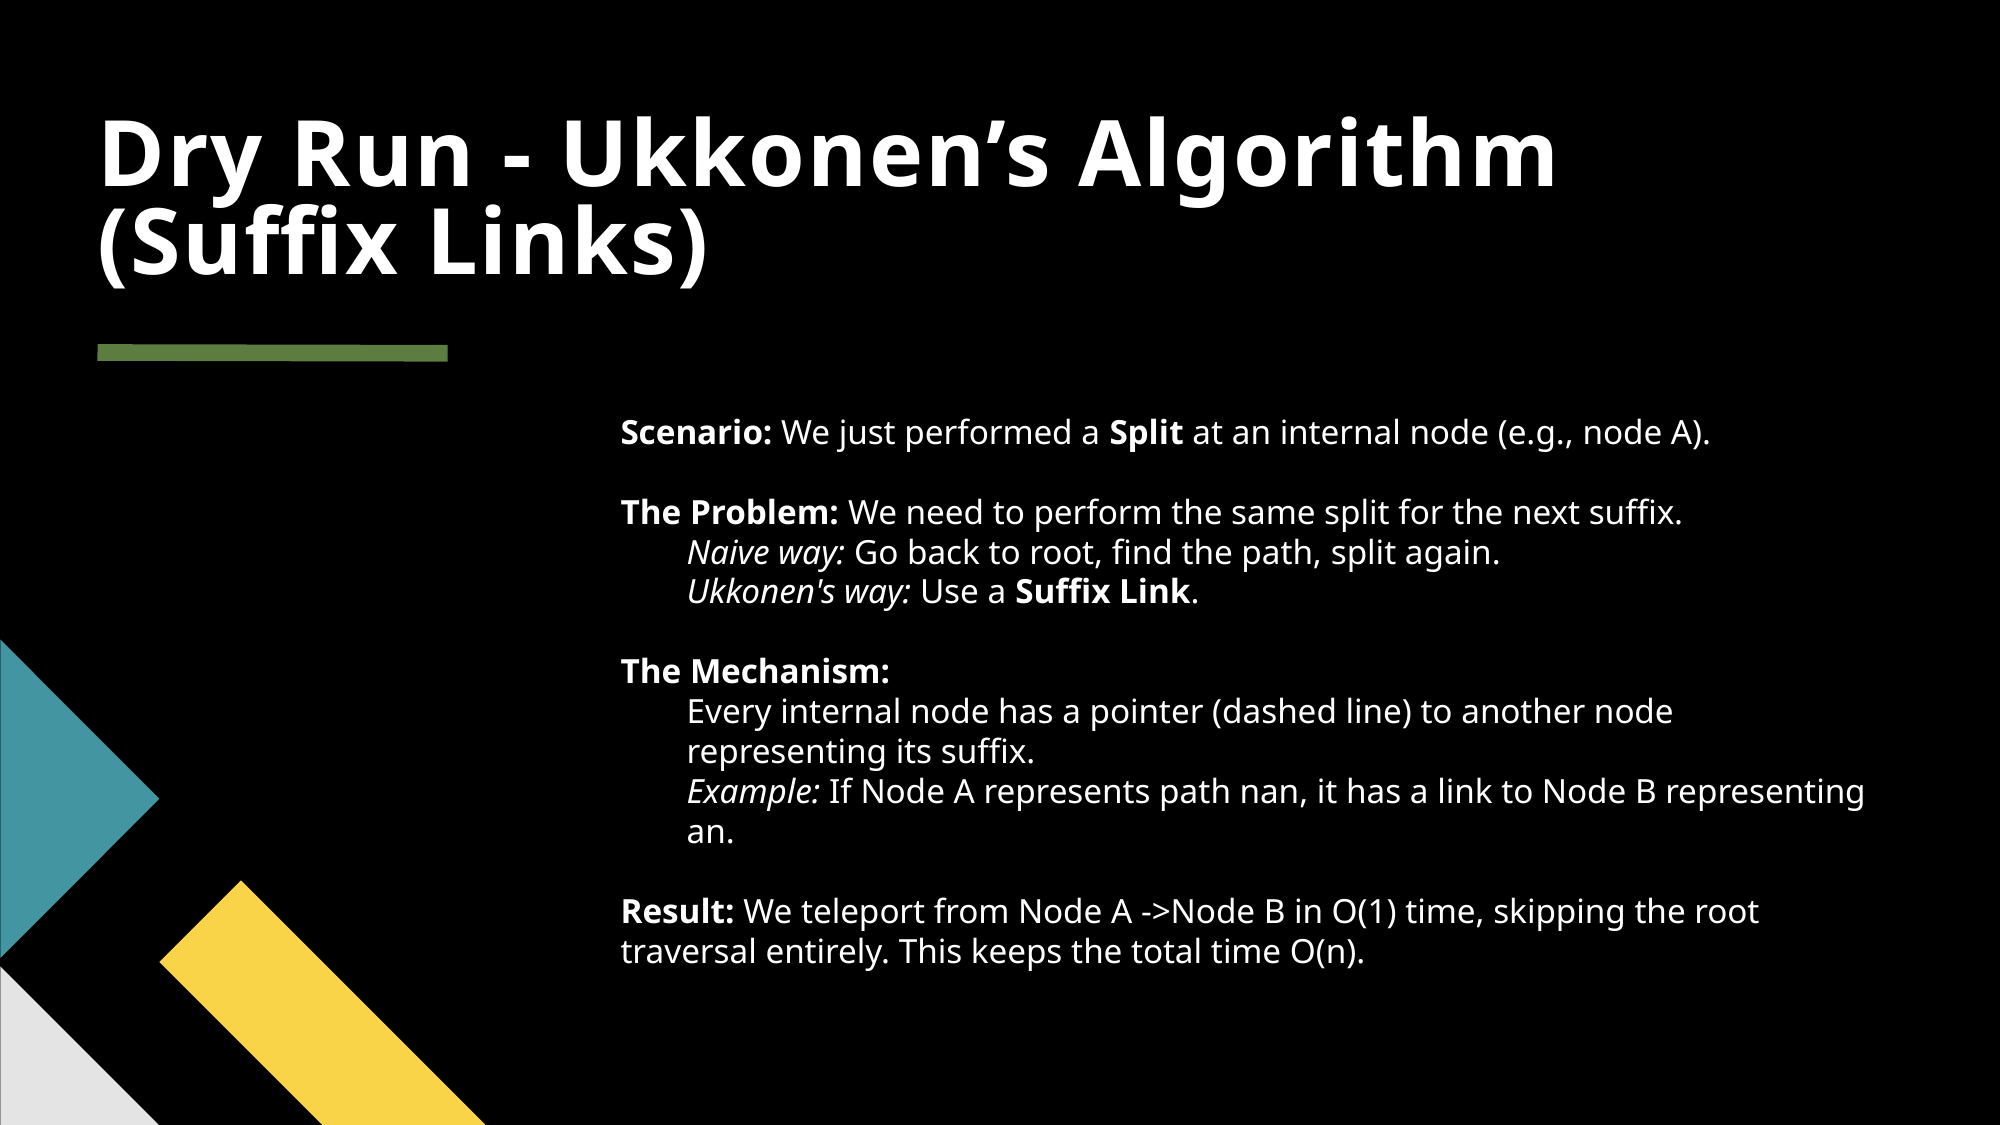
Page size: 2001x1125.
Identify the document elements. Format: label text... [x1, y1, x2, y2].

title Dry Run - Ukkonen’s Algorithm (Suffix Links) [97, 16, 1882, 293]
list Scenario: We just performed a Split at an internal node (e.g., node A). The Problem: We need to perform the same split for the next suffix. Naive way: Go back to root, find the path, split again. Ukkonen's way: Use a Suffix Link. The Mechanism: Every internal node has a pointer (dashed line) to another node representing its suffix. Example: If Node A represents path nan, it has a link to Node B representing an. Result: We teleport from Node A ->Node B in O(1) time, skipping the root traversal entirely. This keeps the total time O(n). [559, 371, 1897, 1017]
